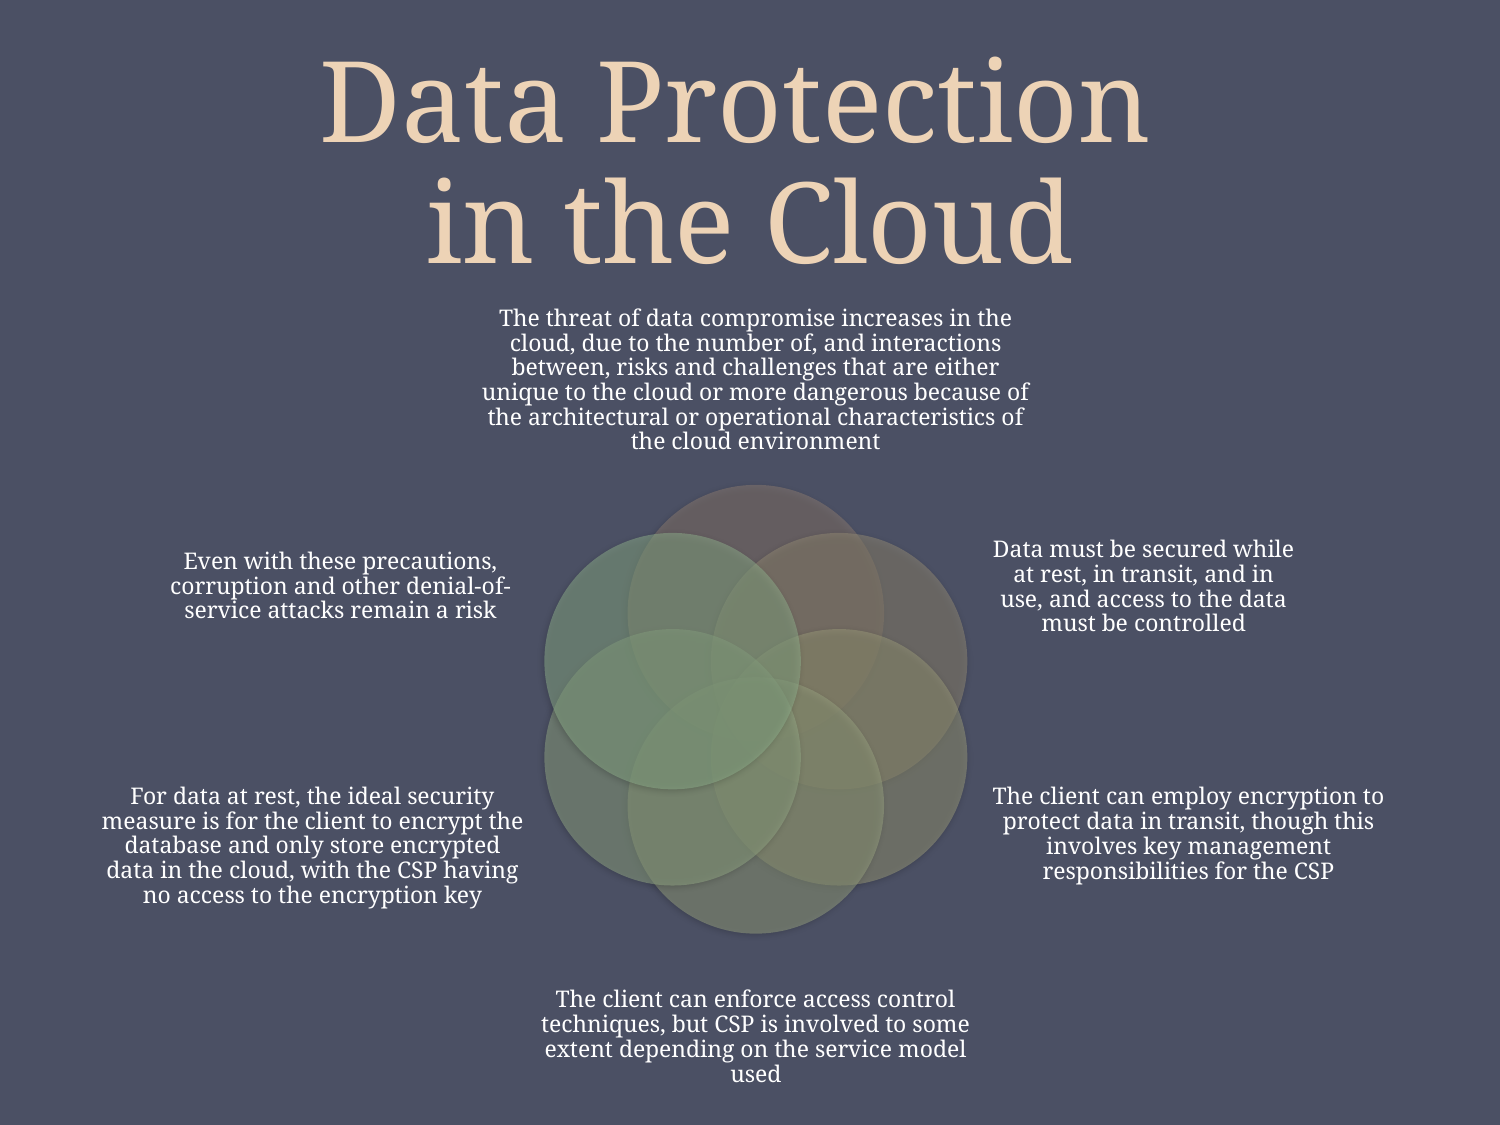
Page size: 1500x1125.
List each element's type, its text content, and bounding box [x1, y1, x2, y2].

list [0, 293, 1500, 1125]
title Data Protection in the Cloud [75, 30, 1425, 291]
